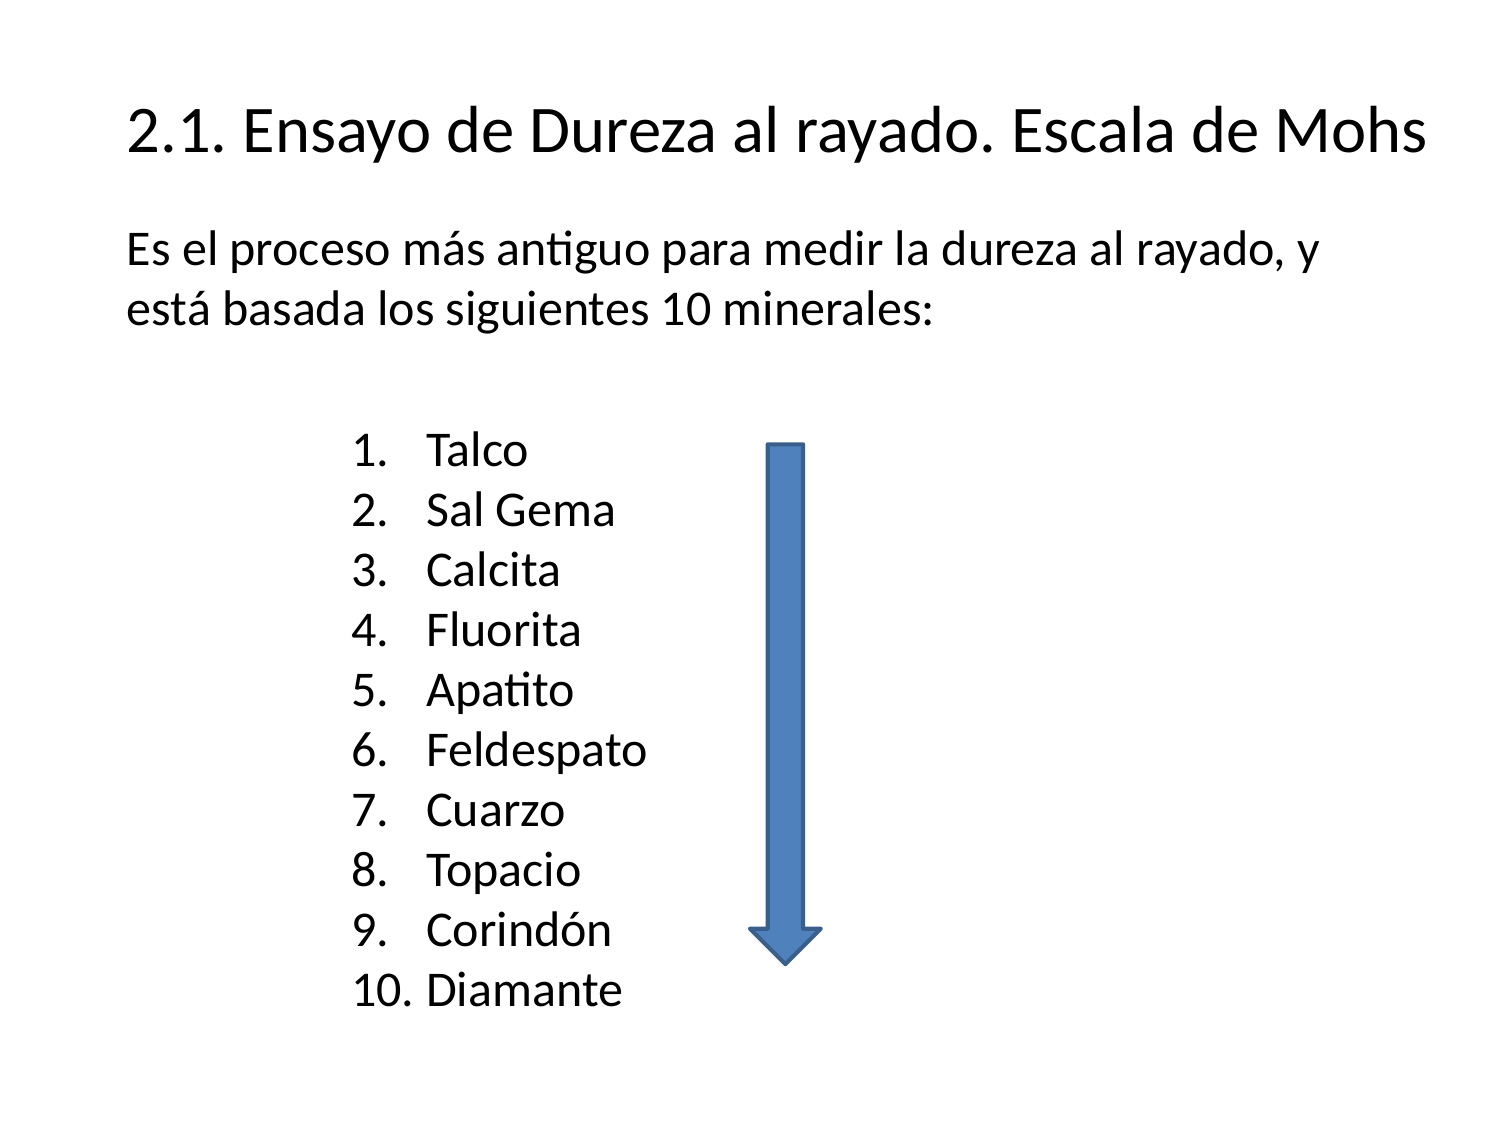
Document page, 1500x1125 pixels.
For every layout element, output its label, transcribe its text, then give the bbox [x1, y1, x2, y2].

text_box Talco Sal Gema Calcita Fluorita Apatito Feldespato Cuarzo Topacio Corindón Diamante [336, 408, 1500, 1024]
text_box Es el proceso más antiguo para medir la dureza al rayado, y está basada los siguientes 10 minerales: [112, 208, 1424, 343]
text_box 2.1. Ensayo de Dureza al rayado. Escala de Mohs [112, 78, 1459, 173]
text_box [748, 442, 823, 967]
